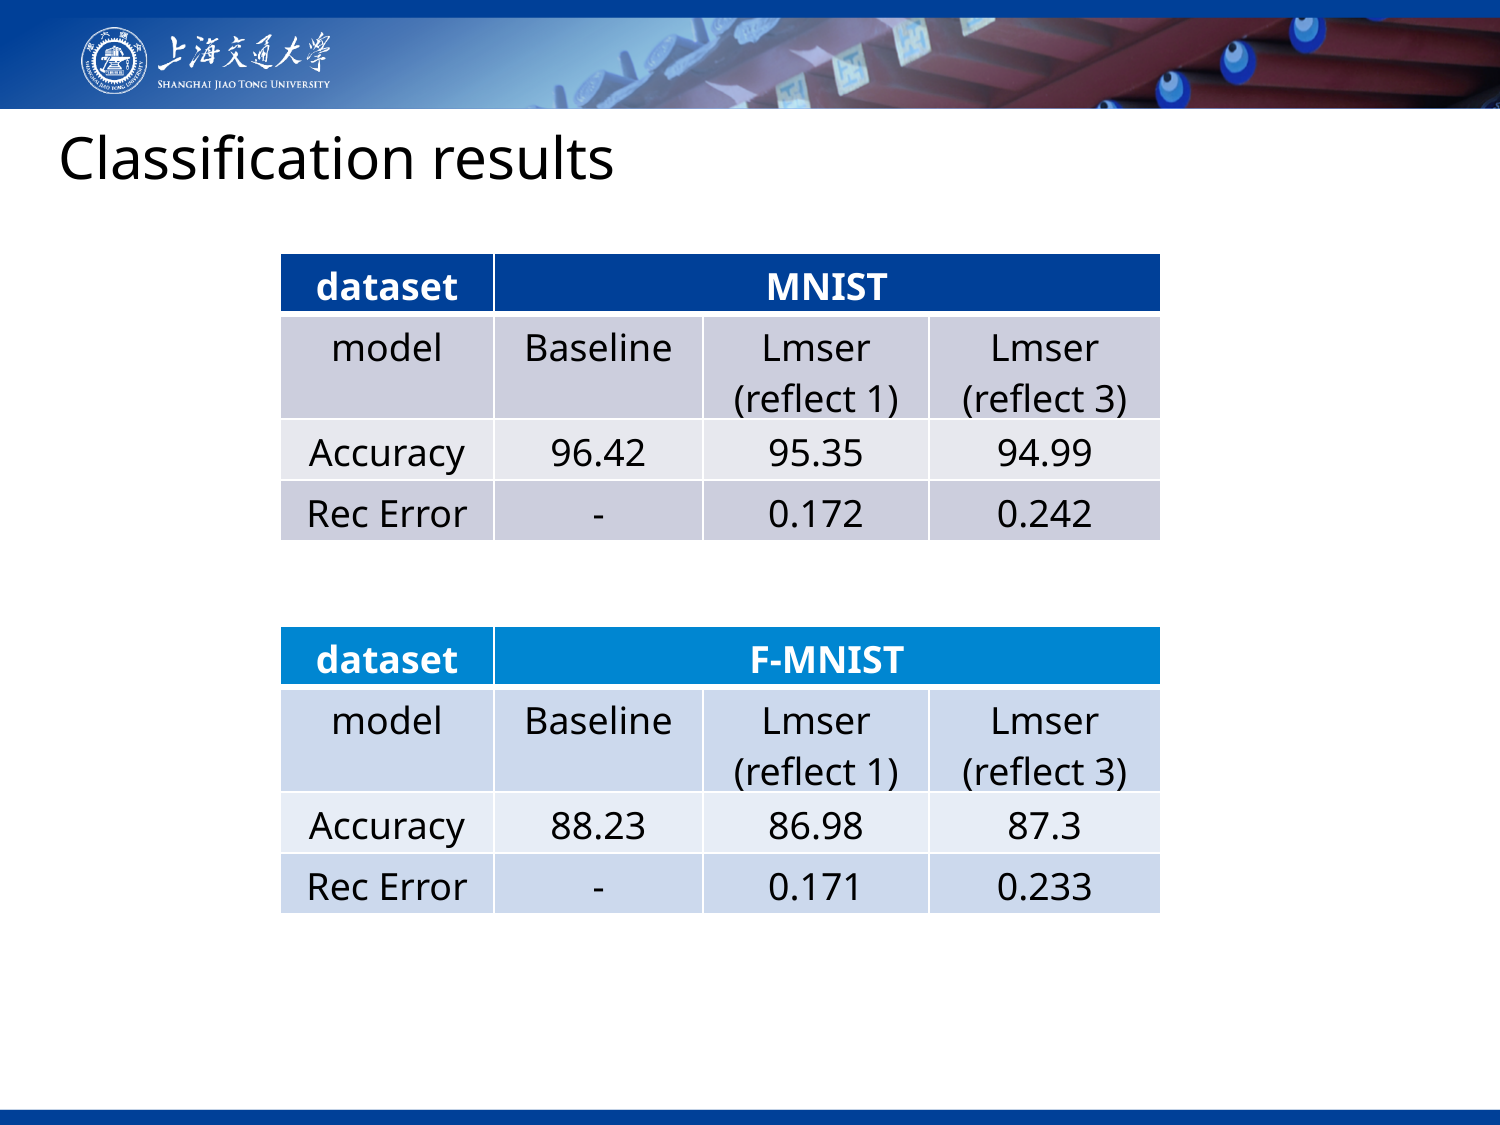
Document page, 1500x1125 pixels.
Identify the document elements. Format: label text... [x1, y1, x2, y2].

table_cell 86.98 [704, 793, 928, 852]
table_cell Baseline [495, 317, 702, 418]
table_cell Baseline [495, 690, 702, 791]
table_header F-MNIST [495, 627, 1160, 684]
table_cell 0.242 [930, 481, 1160, 540]
table_cell Lmser (reflect 3) [930, 690, 1160, 791]
table_cell model [281, 690, 493, 791]
table_cell Accuracy [281, 420, 493, 479]
table_header dataset [281, 627, 493, 684]
table_cell 95.35 [704, 420, 928, 479]
table_cell Lmser (reflect 1) [704, 317, 928, 418]
table_cell 88.23 [495, 793, 702, 852]
table_cell Lmser (reflect 1) [704, 690, 928, 791]
text_box Classification results [43, 114, 1007, 199]
table_cell Accuracy [281, 793, 493, 852]
table_cell Lmser (reflect 3) [930, 317, 1160, 418]
table_header dataset [281, 254, 493, 311]
table_cell Rec Error [281, 854, 493, 913]
table_cell 94.99 [930, 420, 1160, 479]
table_cell - [495, 854, 702, 913]
table_cell 96.42 [495, 420, 702, 479]
table_cell model [281, 317, 493, 418]
picture [0, 18, 1500, 109]
table_cell 0.233 [930, 854, 1160, 913]
table_cell 0.171 [704, 854, 928, 913]
table_cell 0.172 [704, 481, 928, 540]
table_cell Rec Error [281, 481, 493, 540]
table_header MNIST [495, 254, 1160, 311]
table_cell - [495, 481, 702, 540]
table_cell 87.3 [930, 793, 1160, 852]
